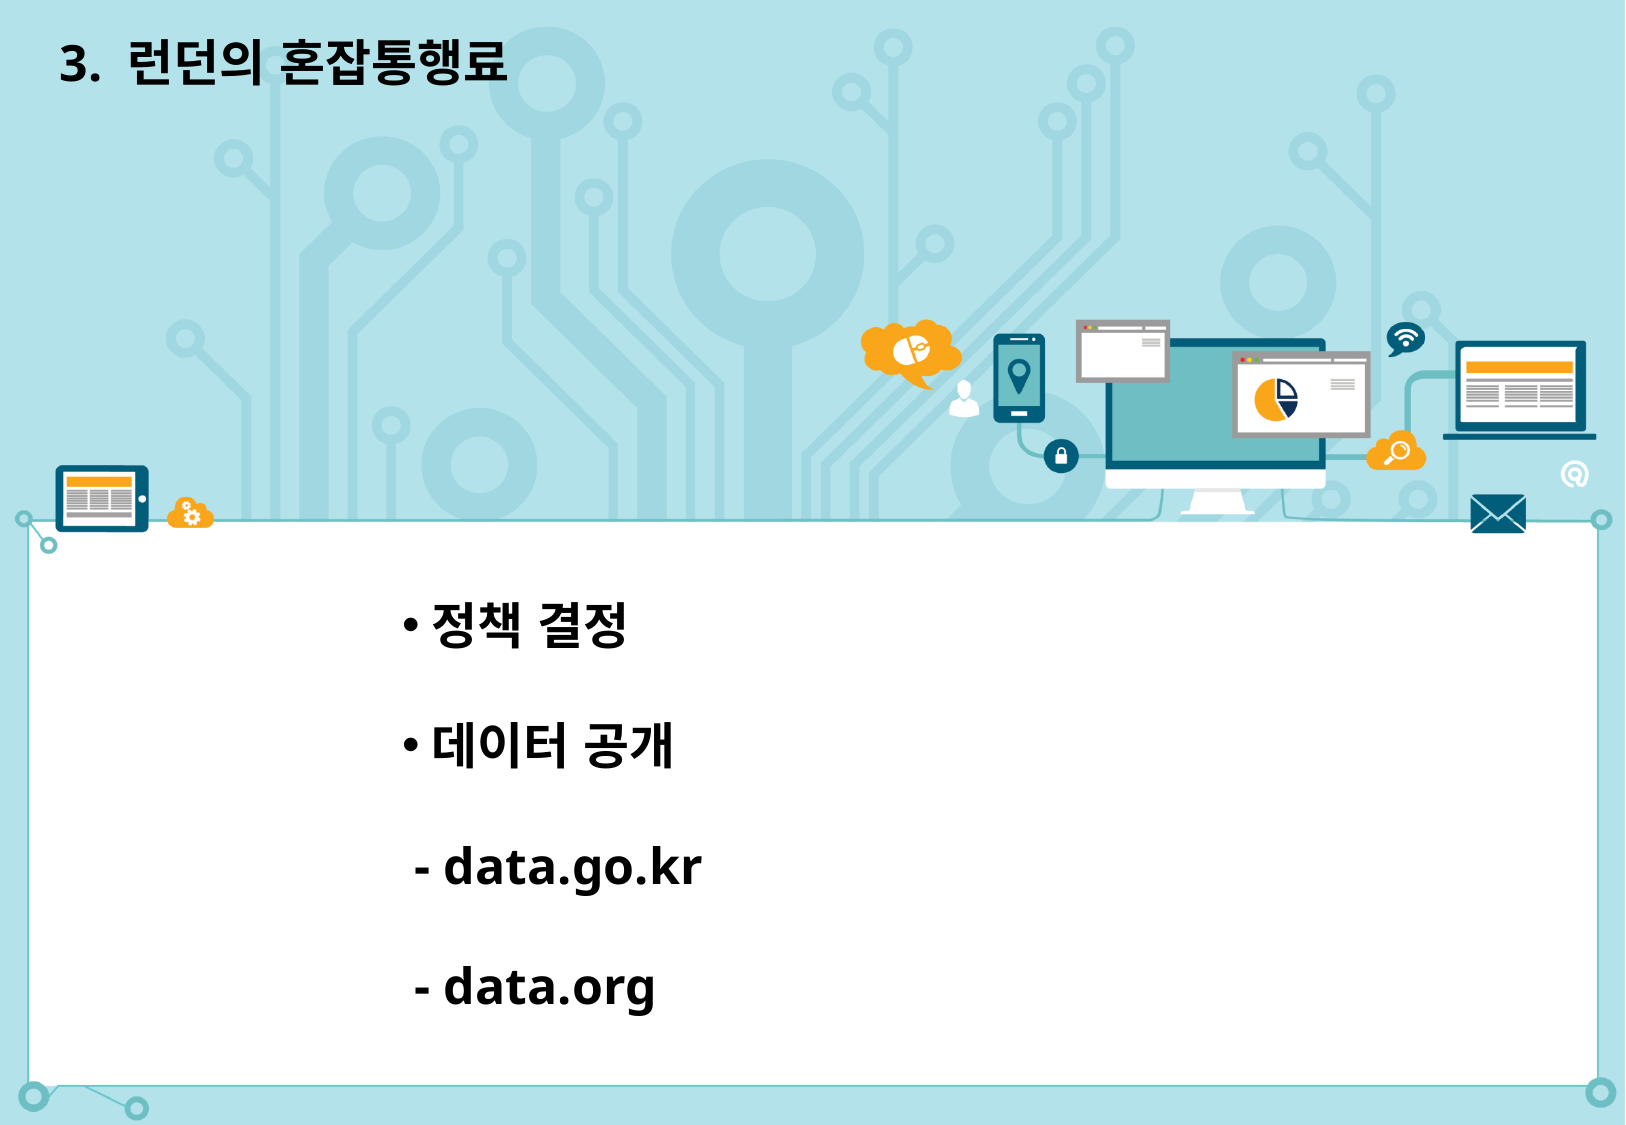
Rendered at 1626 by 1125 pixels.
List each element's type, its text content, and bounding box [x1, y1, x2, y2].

picture [0, 0, 1625, 1125]
text_box 3. 런던의 혼잡통행료 [44, 23, 1508, 114]
text_box 정책 결정 데이터 공개 - data.go.kr - data.org [387, 527, 1296, 1022]
